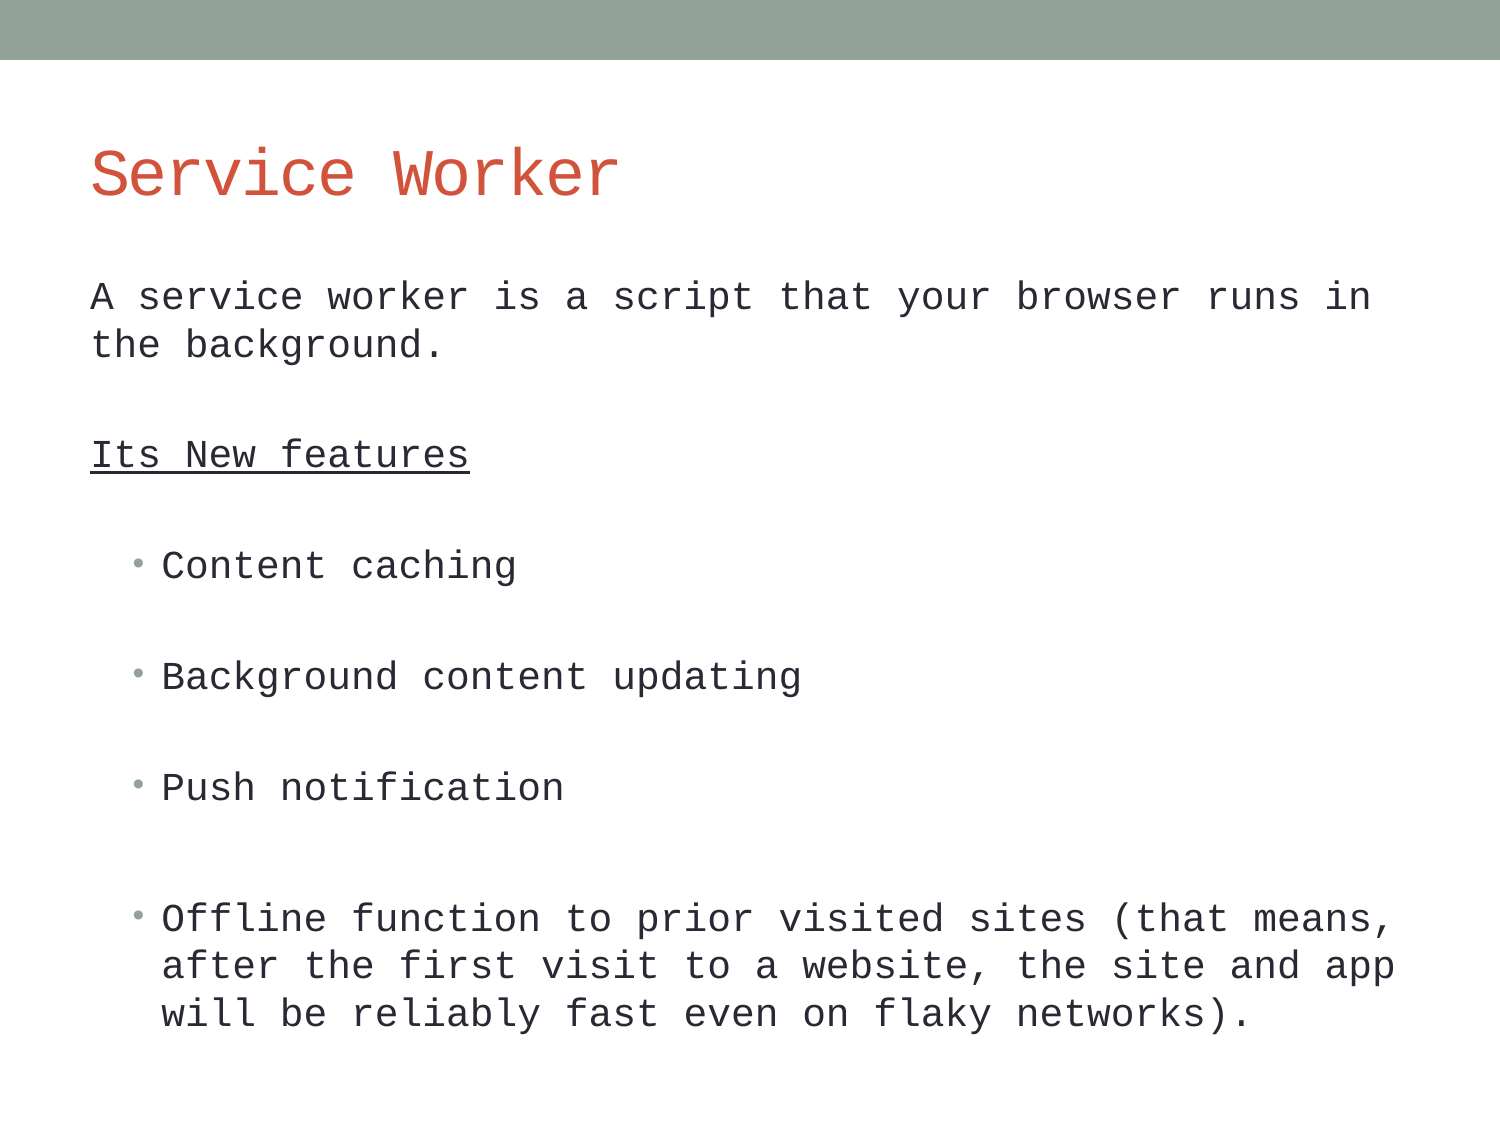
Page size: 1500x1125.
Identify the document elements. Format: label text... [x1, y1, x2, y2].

list A service worker is a script that your browser runs in the background. Its New features Content caching Background content updating Push notification Offline function to prior visited sites (that means, after the first visit to a website, the site and app will be reliably fast even on flaky networks). [75, 262, 1425, 1063]
title Service Worker [75, 87, 1425, 250]
